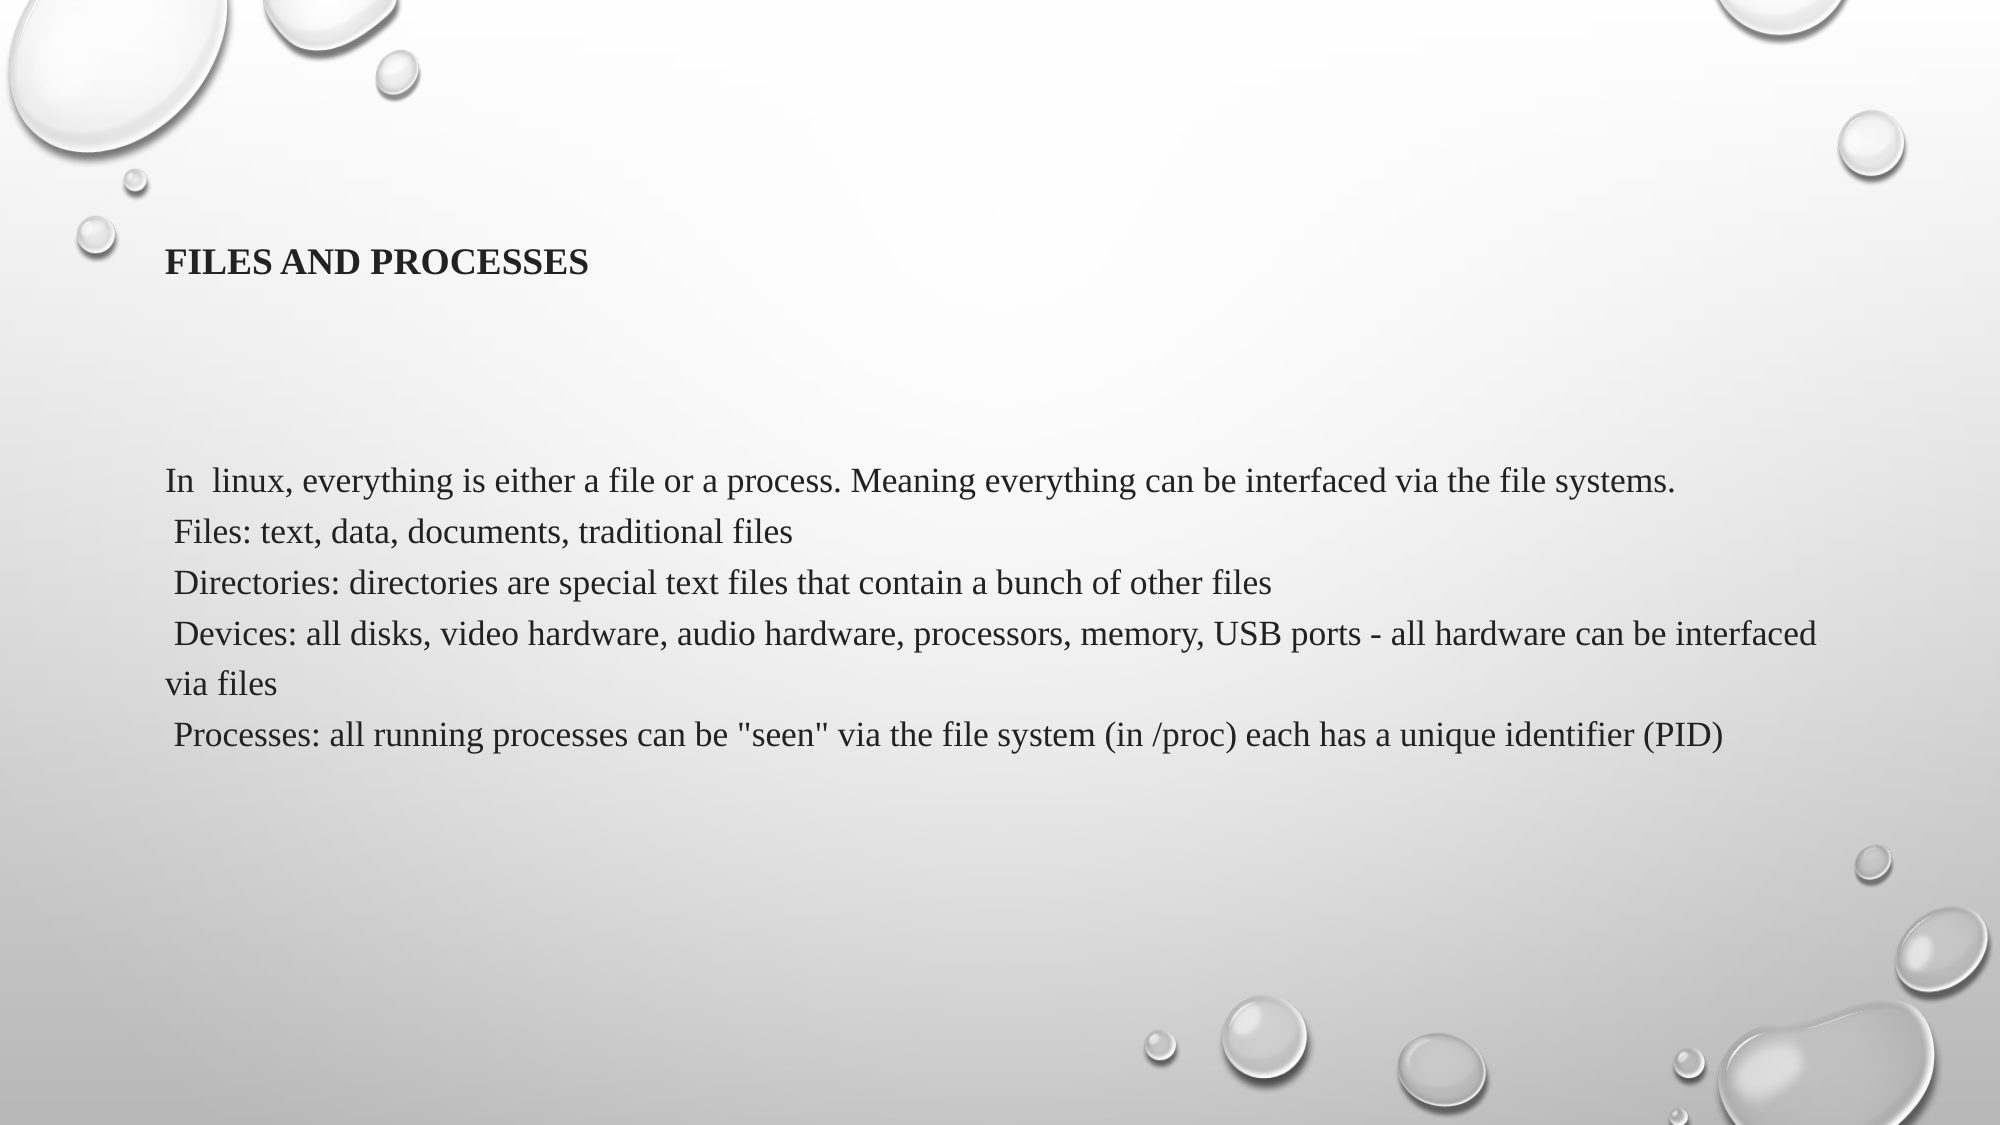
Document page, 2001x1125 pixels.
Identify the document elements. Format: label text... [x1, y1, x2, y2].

title FILES AND PROCESSES [149, 101, 1851, 364]
picture [0, 0, 2000, 1125]
list In linux, everything is either a file or a process. Meaning everything can be interfaced via the file systems. Files: text, data, documents, traditional files Directories: directories are special text files that contain a bunch of other files Devices: all disks, video hardware, audio hardware, processors, memory, USB ports - all hardware can be interfaced via files Processes: all running processes can be "seen" via the file system (in /proc) each has a unique identifier (PID) [149, 301, 1850, 864]
